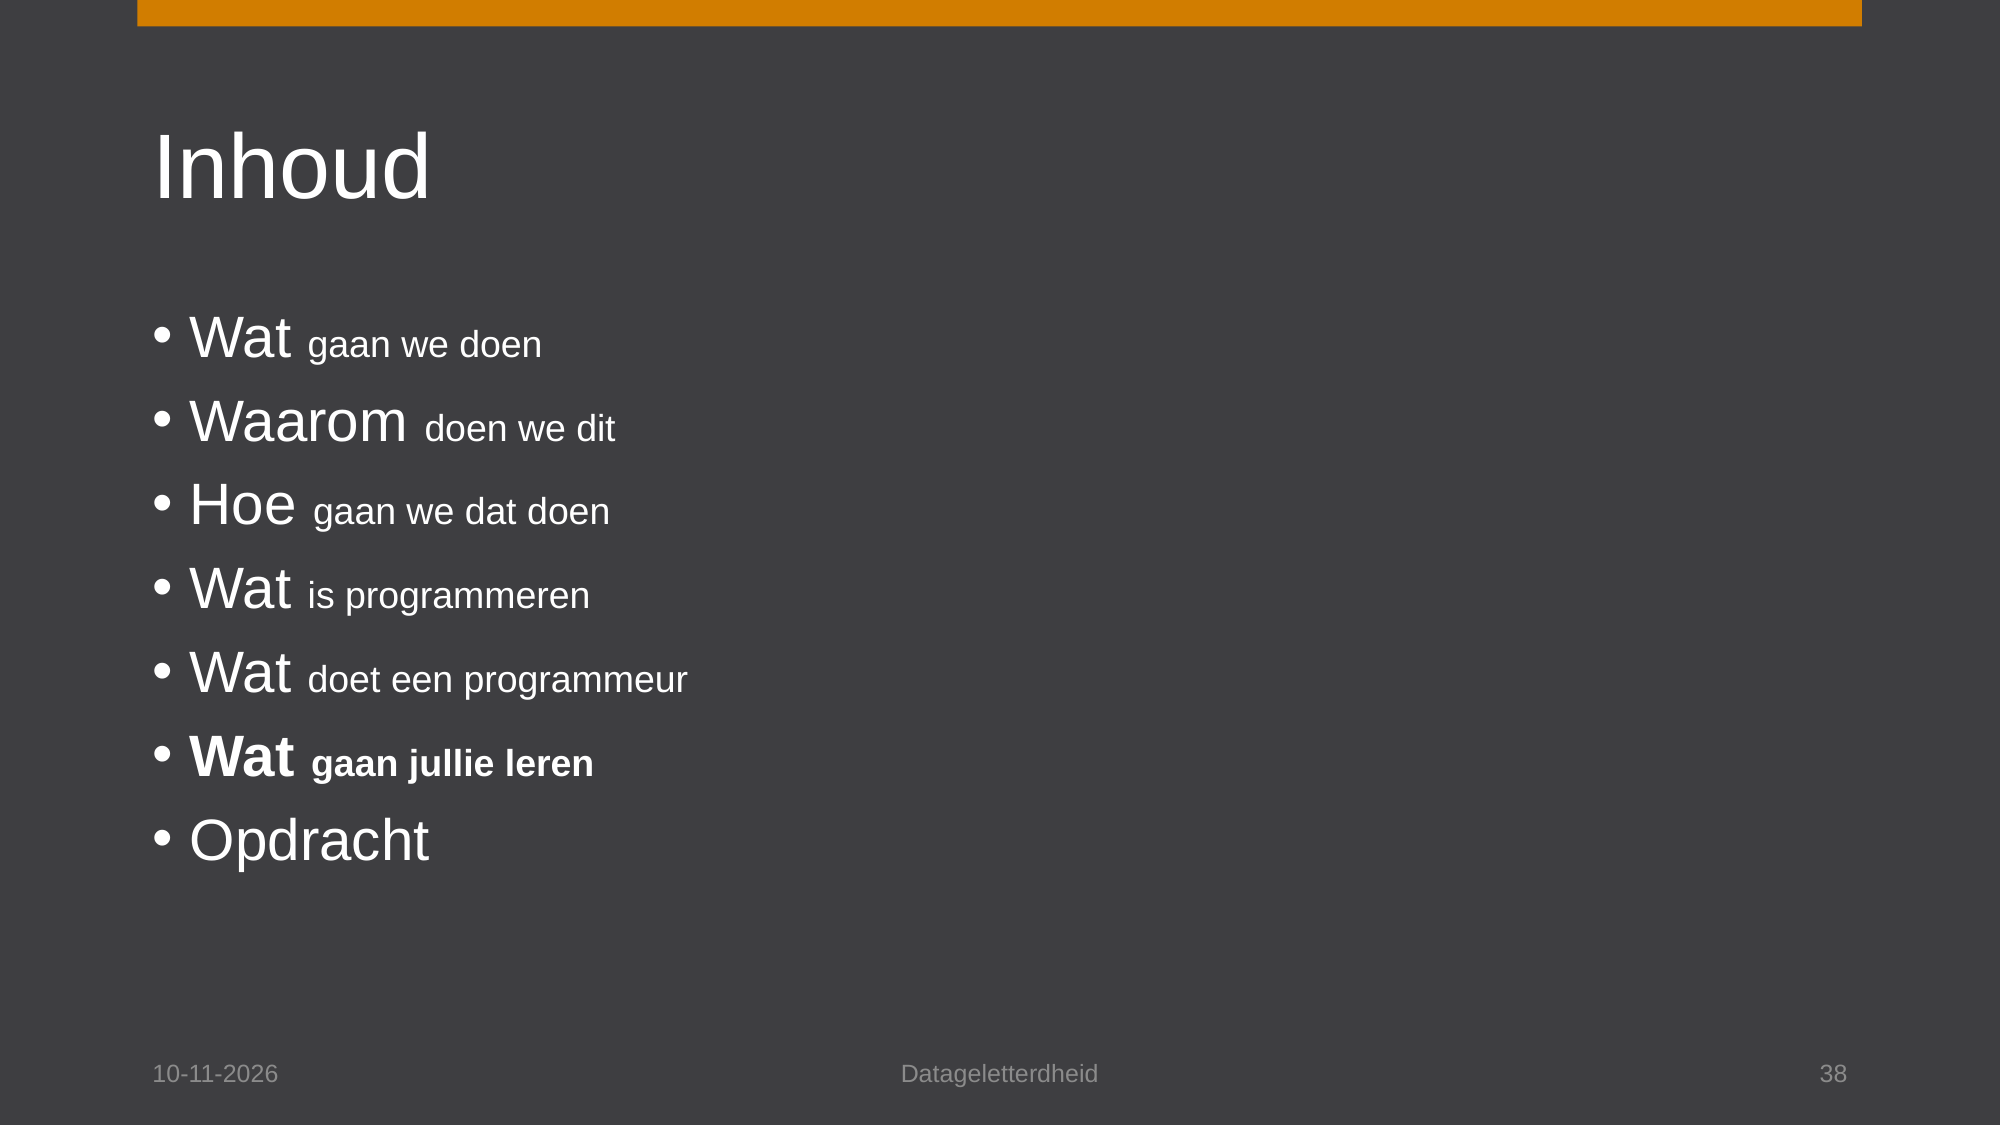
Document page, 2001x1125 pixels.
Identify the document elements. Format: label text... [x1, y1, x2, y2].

list Wat gaan we doen Waarom doen we dit Hoe gaan we dat doen Wat is programmeren Wat doet een programmeur Wat gaan jullie leren Opdracht [137, 299, 1863, 1014]
title Inhoud [137, 59, 1863, 278]
footer Datageletterdheid [662, 1042, 1338, 1103]
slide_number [137, 1042, 588, 1103]
slide_number 38 [1412, 1042, 1863, 1103]
